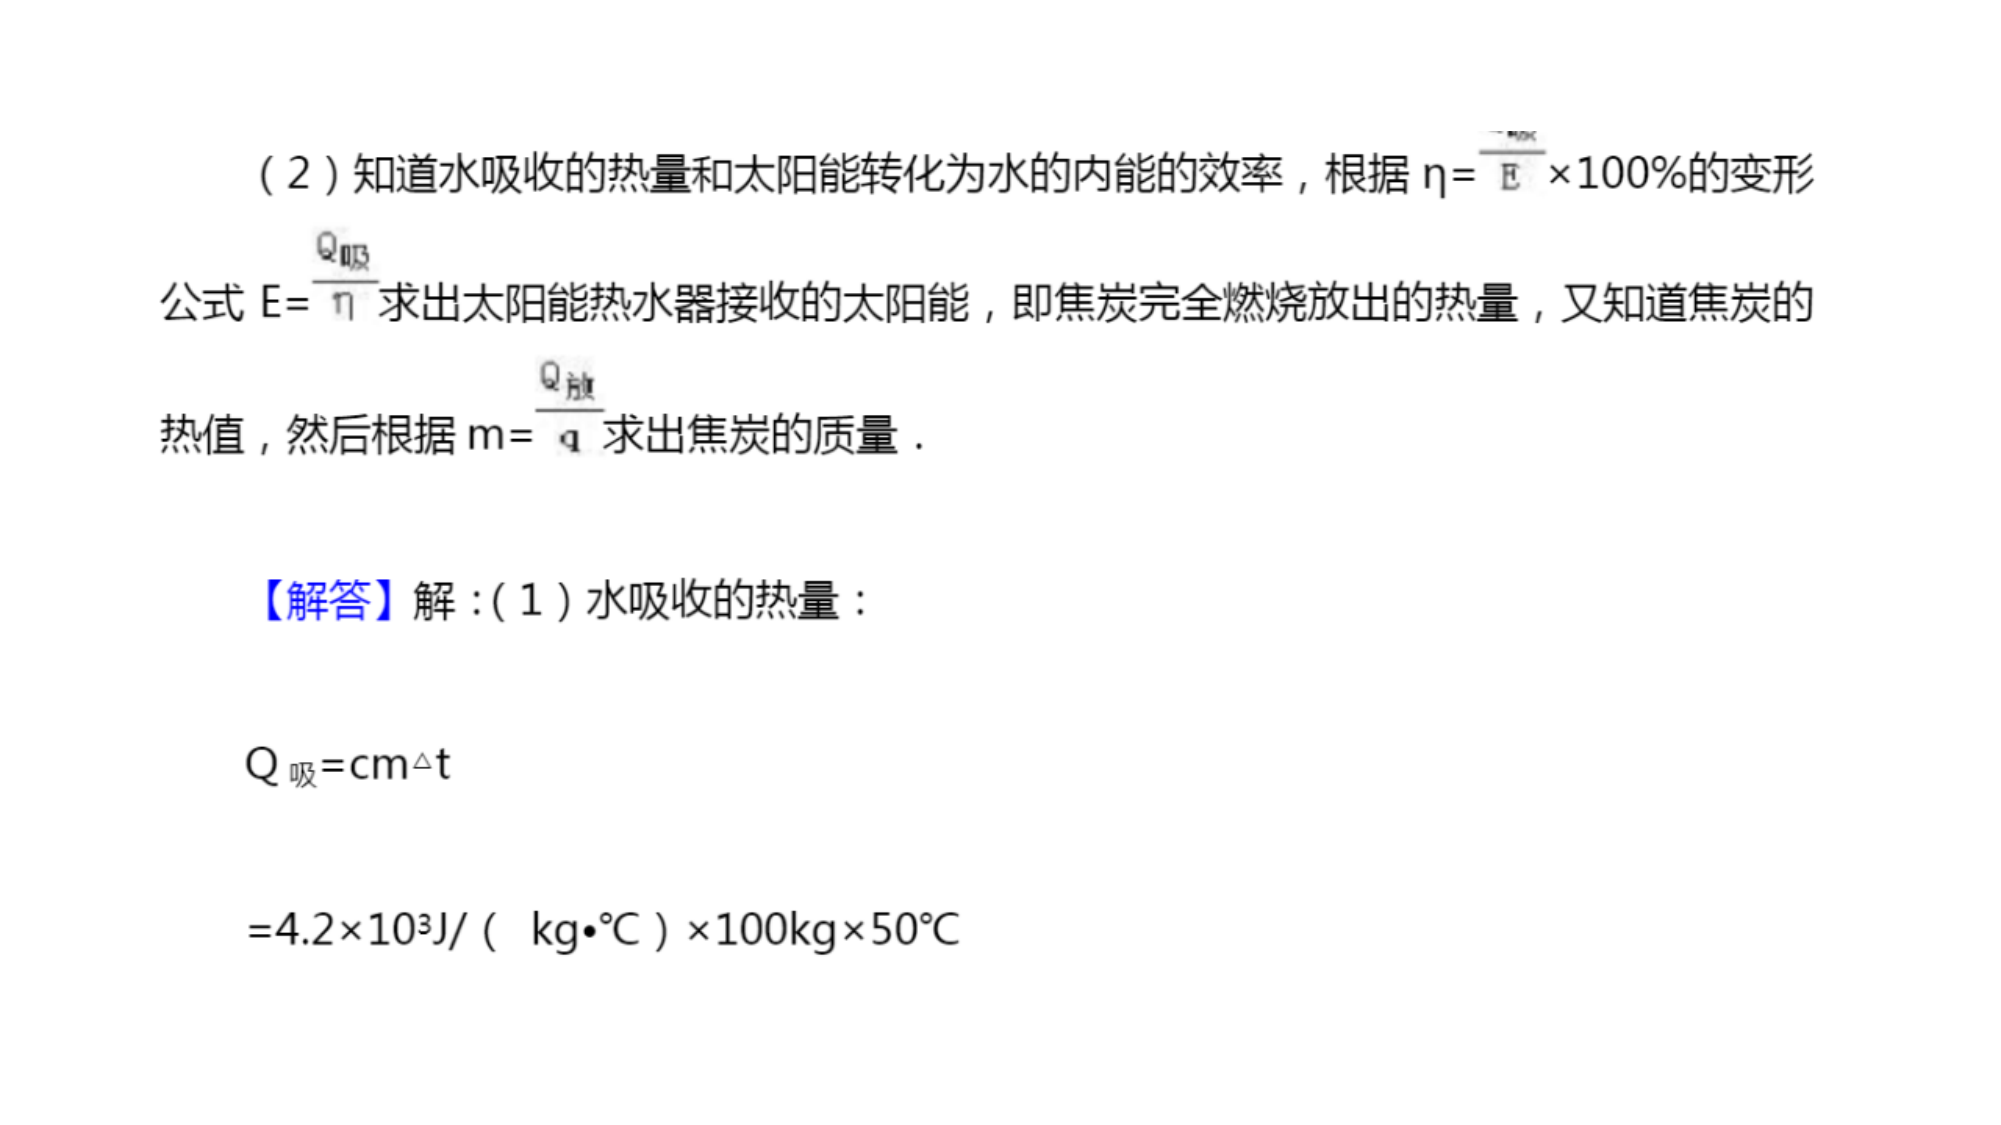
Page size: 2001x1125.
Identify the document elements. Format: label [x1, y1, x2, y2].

picture [155, 131, 1845, 994]
